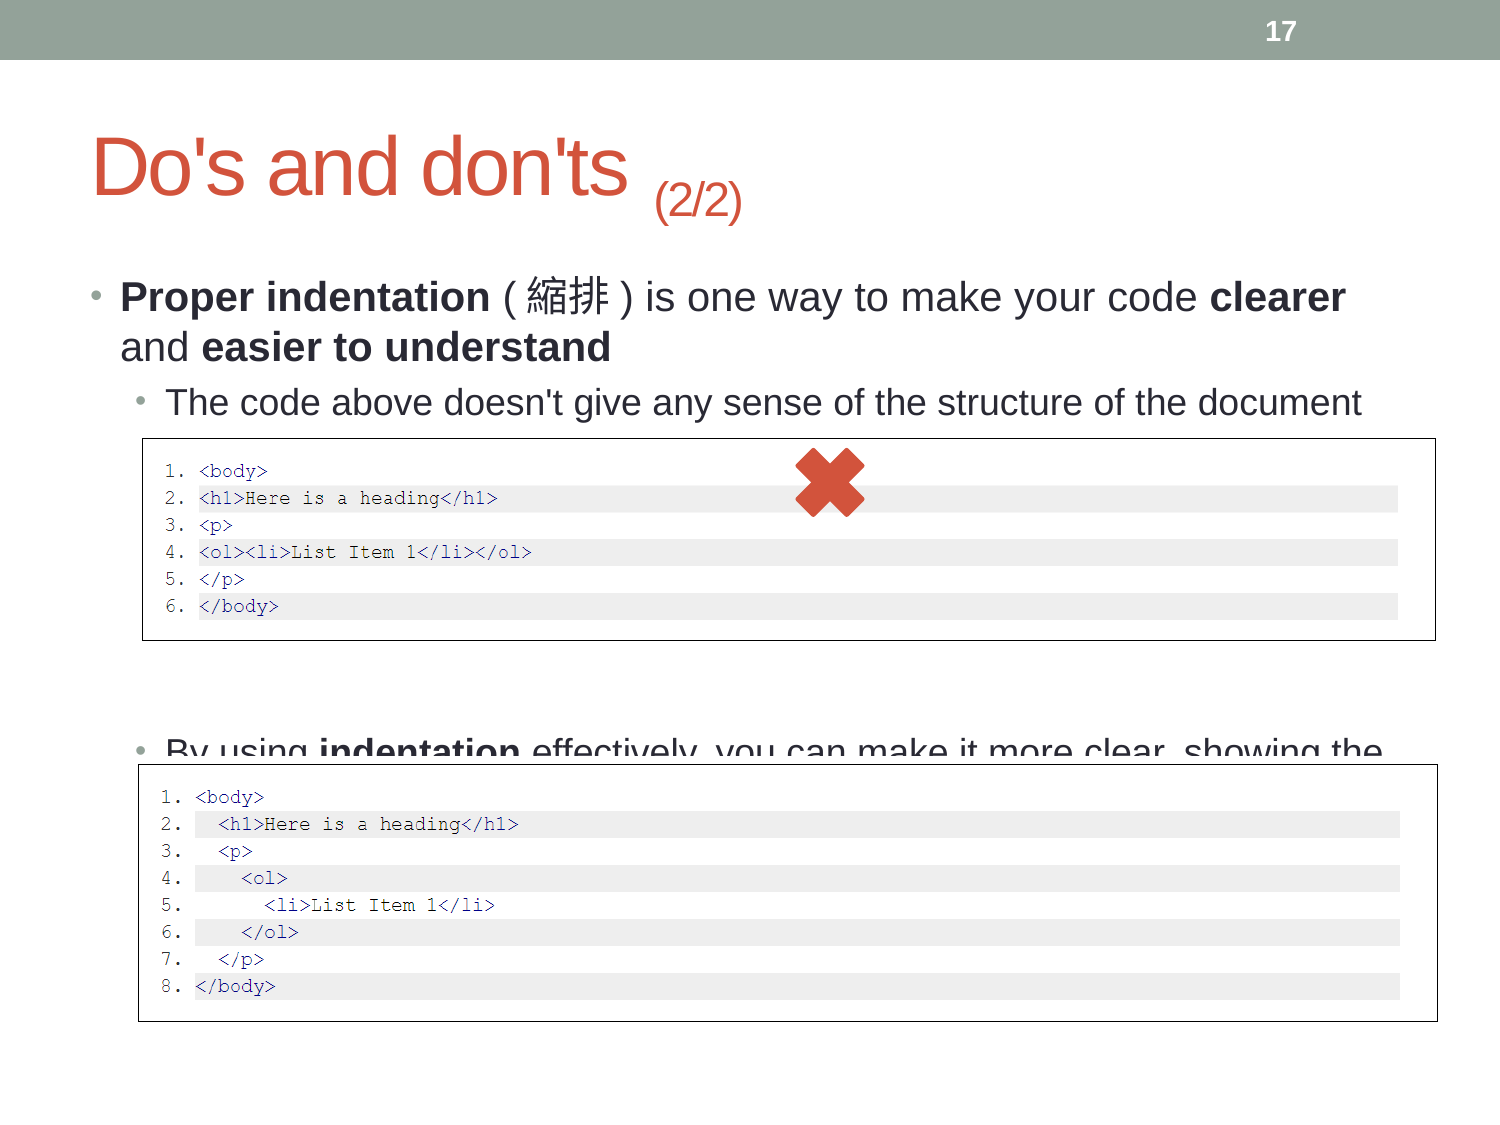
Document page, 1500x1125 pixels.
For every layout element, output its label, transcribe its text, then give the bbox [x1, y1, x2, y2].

picture [135, 756, 1442, 1028]
title Do's and don'ts (2/2) [75, 87, 1425, 250]
list Proper indentation (縮排) is one way to make your code clearer and easier to understand The code above doesn't give any sense of the structure of the document By using indentation effectively, you can make it more clear, showing the nesting of elements [75, 262, 1425, 1063]
slide_number 17 [1250, 3, 1425, 57]
picture [135, 432, 1442, 646]
